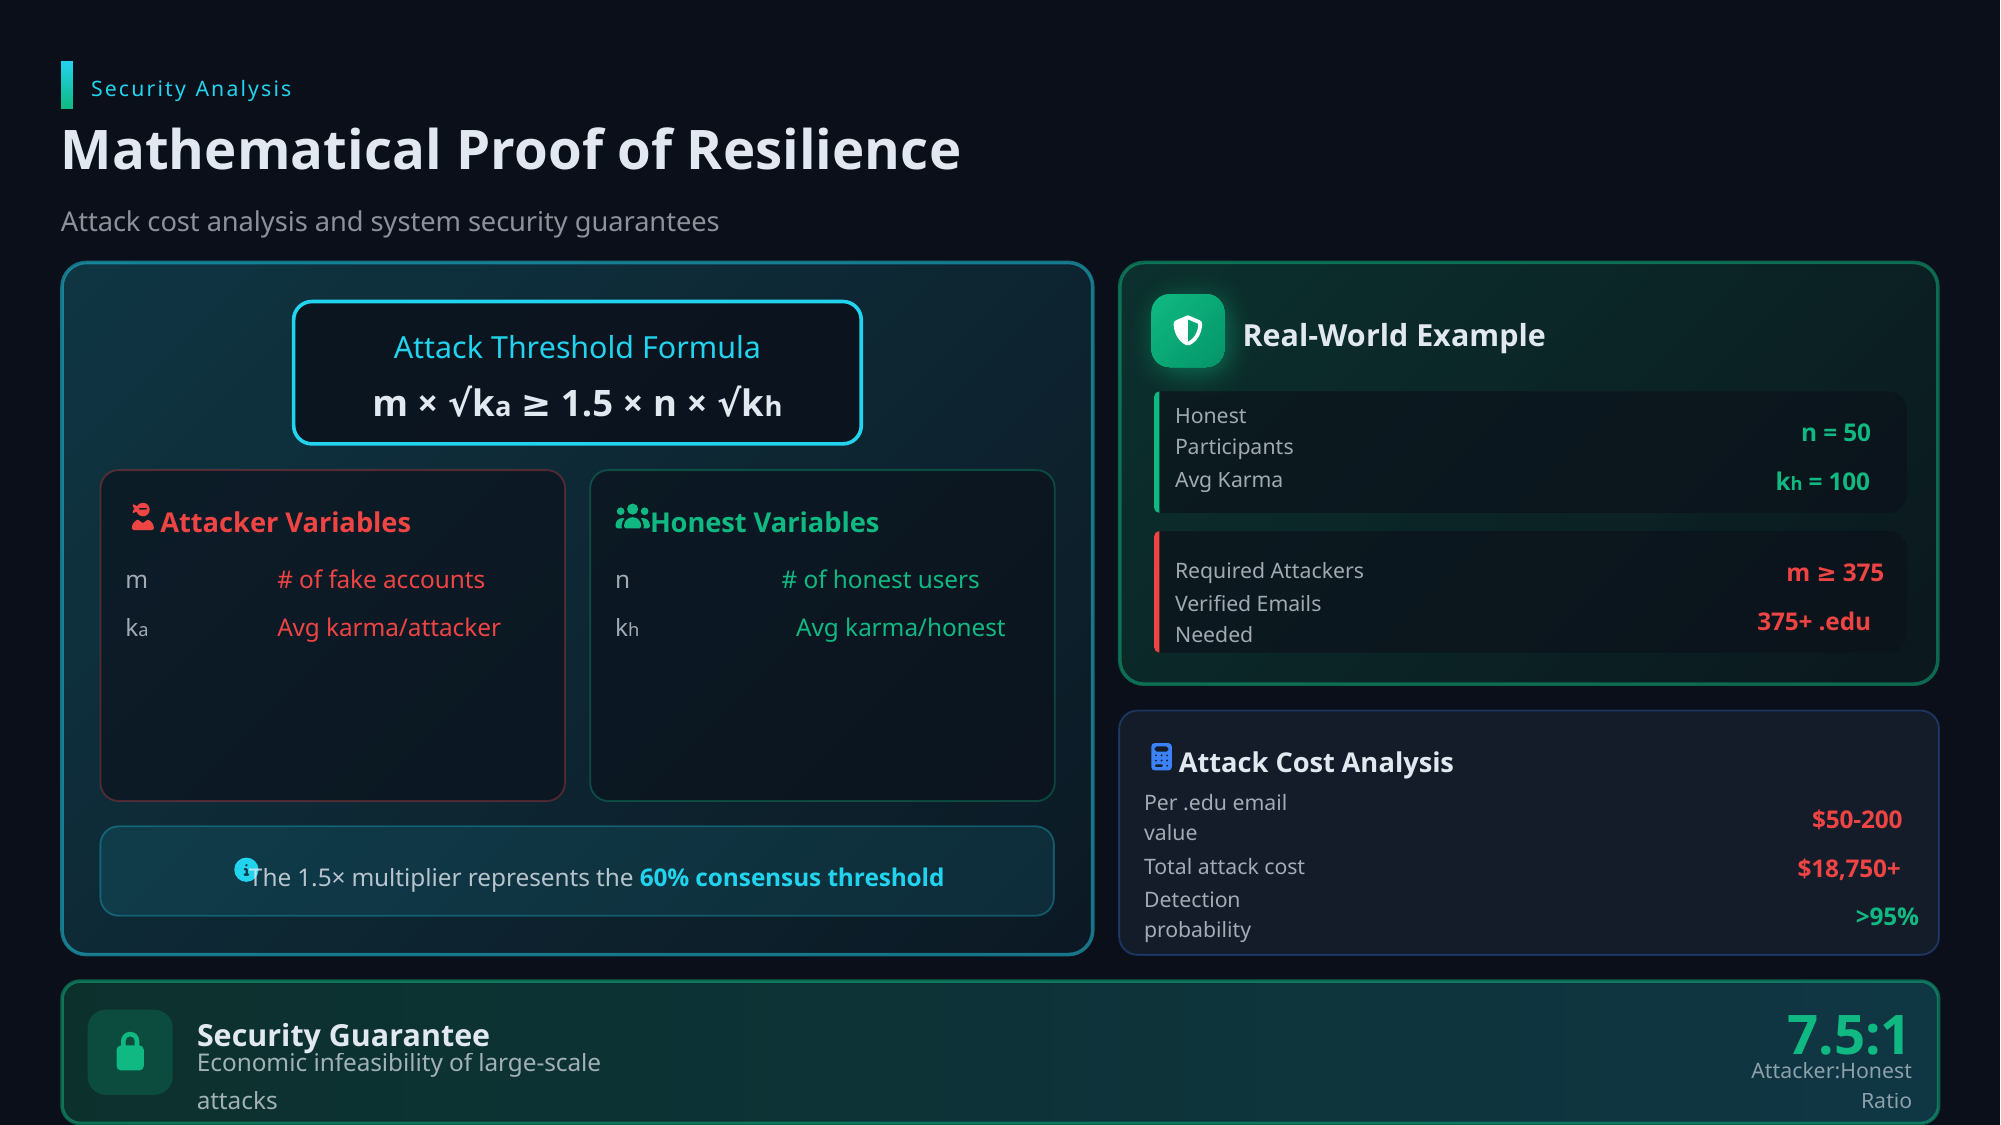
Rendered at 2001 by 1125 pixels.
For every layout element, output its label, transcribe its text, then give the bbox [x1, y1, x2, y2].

text_box [116, 1031, 144, 1071]
text_box [87, 1009, 173, 1095]
text_box Security Analysis [91, 69, 338, 101]
text_box kh = 100 [1775, 458, 1901, 495]
text_box [62, 262, 1093, 955]
text_box m [125, 555, 159, 593]
text_box Avg karma/attacker [277, 604, 553, 641]
text_box n = 50 [1801, 409, 1902, 446]
text_box [100, 470, 565, 801]
text_box [62, 981, 1939, 1124]
text_box [1151, 743, 1172, 771]
text_box [615, 517, 650, 529]
text_box [1160, 531, 1907, 653]
text_box [1154, 391, 1160, 513]
text_box [60, 60, 73, 110]
text_box [616, 507, 625, 516]
text_box [590, 470, 1055, 801]
text_box Mathematical Proof of Resilience [60, 121, 1967, 183]
text_box [293, 301, 862, 444]
text_box # of fake accounts [277, 555, 553, 593]
text_box # of honest users [781, 555, 1042, 593]
text_box 375+ .edu [1757, 597, 1900, 635]
text_box Attacker:Honest Ratio [1696, 1067, 1913, 1098]
text_box m × √ka ≥ 1.5 × n × √kh [322, 375, 833, 425]
text_box [640, 507, 649, 516]
text_box Total attack cost [1144, 847, 1310, 879]
text_box Per .edu email value [1144, 799, 1340, 830]
text_box [1160, 391, 1907, 513]
text_box Avg Karma [1175, 461, 1288, 492]
text_box kh [615, 604, 651, 641]
text_box m ≥ 375 [1786, 549, 1901, 586]
text_box $50-200 [1812, 796, 1926, 833]
text_box [100, 826, 1054, 916]
text_box Avg karma/honest [796, 604, 1043, 641]
text_box [1154, 531, 1160, 653]
text_box 7.5:1 [1679, 1006, 1913, 1068]
text_box Attack Threshold Formula [323, 321, 832, 364]
text_box [1119, 710, 1940, 955]
text_box [1119, 262, 1938, 685]
text_box [132, 502, 150, 517]
text_box [1151, 294, 1225, 368]
text_box Real-World Example [1242, 309, 1550, 352]
text_box Honest Variables [650, 495, 1044, 538]
text_box Verified Emails Needed [1175, 600, 1405, 632]
text_box [627, 503, 639, 515]
text_box The 1.5× multiplier represents the 60% consensus threshold [158, 851, 1035, 891]
text_box $18,750+ [1797, 844, 1927, 882]
text_box Required Attackers [1174, 552, 1365, 583]
text_box n [615, 555, 641, 593]
text_box ka [125, 604, 159, 641]
text_box Economic infeasibility of large-scale attacks [196, 1058, 679, 1095]
text_box Honest Participants [1175, 412, 1371, 443]
text_box Detection probability [1144, 896, 1351, 927]
text_box Security Guarantee [197, 1009, 682, 1053]
text_box [1173, 315, 1203, 346]
text_box Attack cost analysis and system security guarantees [60, 194, 1953, 237]
text_box Attacker Variables [160, 495, 554, 538]
text_box Attack Cost Analysis [1178, 735, 1928, 778]
text_box >95% [1855, 893, 1926, 930]
text_box [131, 519, 154, 531]
